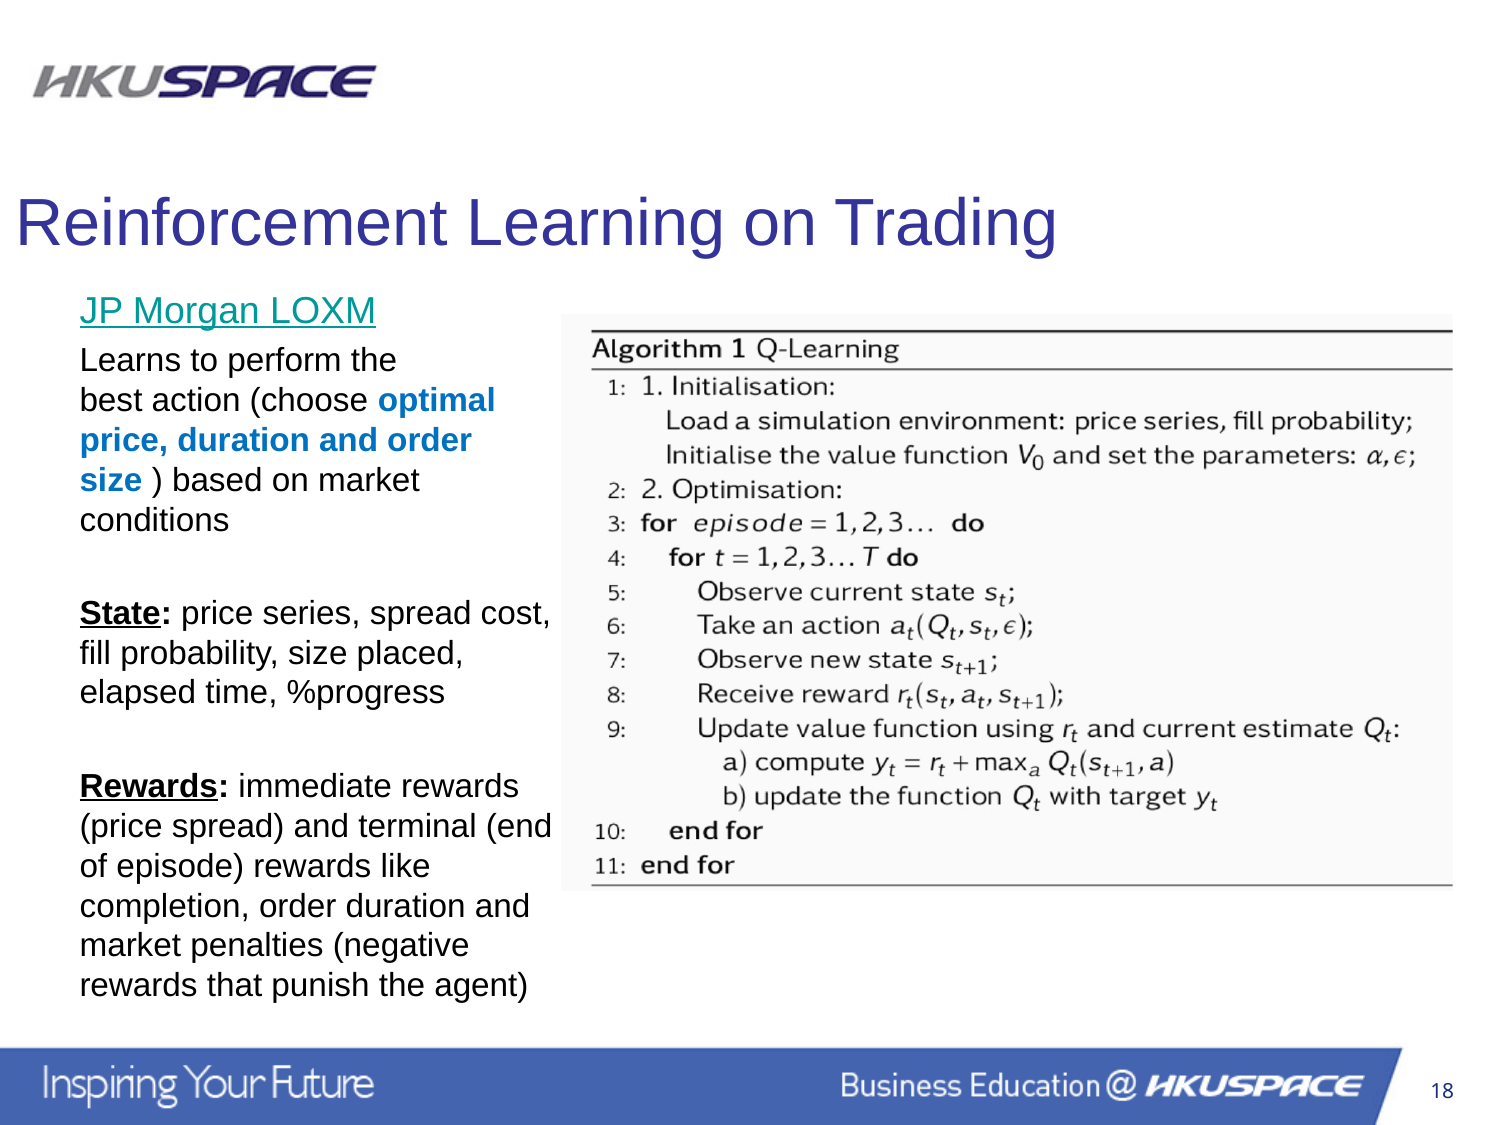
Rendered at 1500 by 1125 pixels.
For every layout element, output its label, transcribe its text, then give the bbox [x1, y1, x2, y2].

picture [0, 0, 1500, 1125]
slide_number 18 [1415, 1070, 1499, 1125]
text_box JP Morgan LOXM Learns to perform the best action (choose optimal price, duration and order size ) based on market conditions State: price series, spread cost, fill probability, size placed, elapsed time, %progress Rewards: immediate rewards (price spread) and terminal (end of episode) rewards like completion, order duration and market penalties (negative rewards that punish the agent) [64, 278, 573, 1047]
title Reinforcement Learning on Trading [0, 101, 1325, 266]
